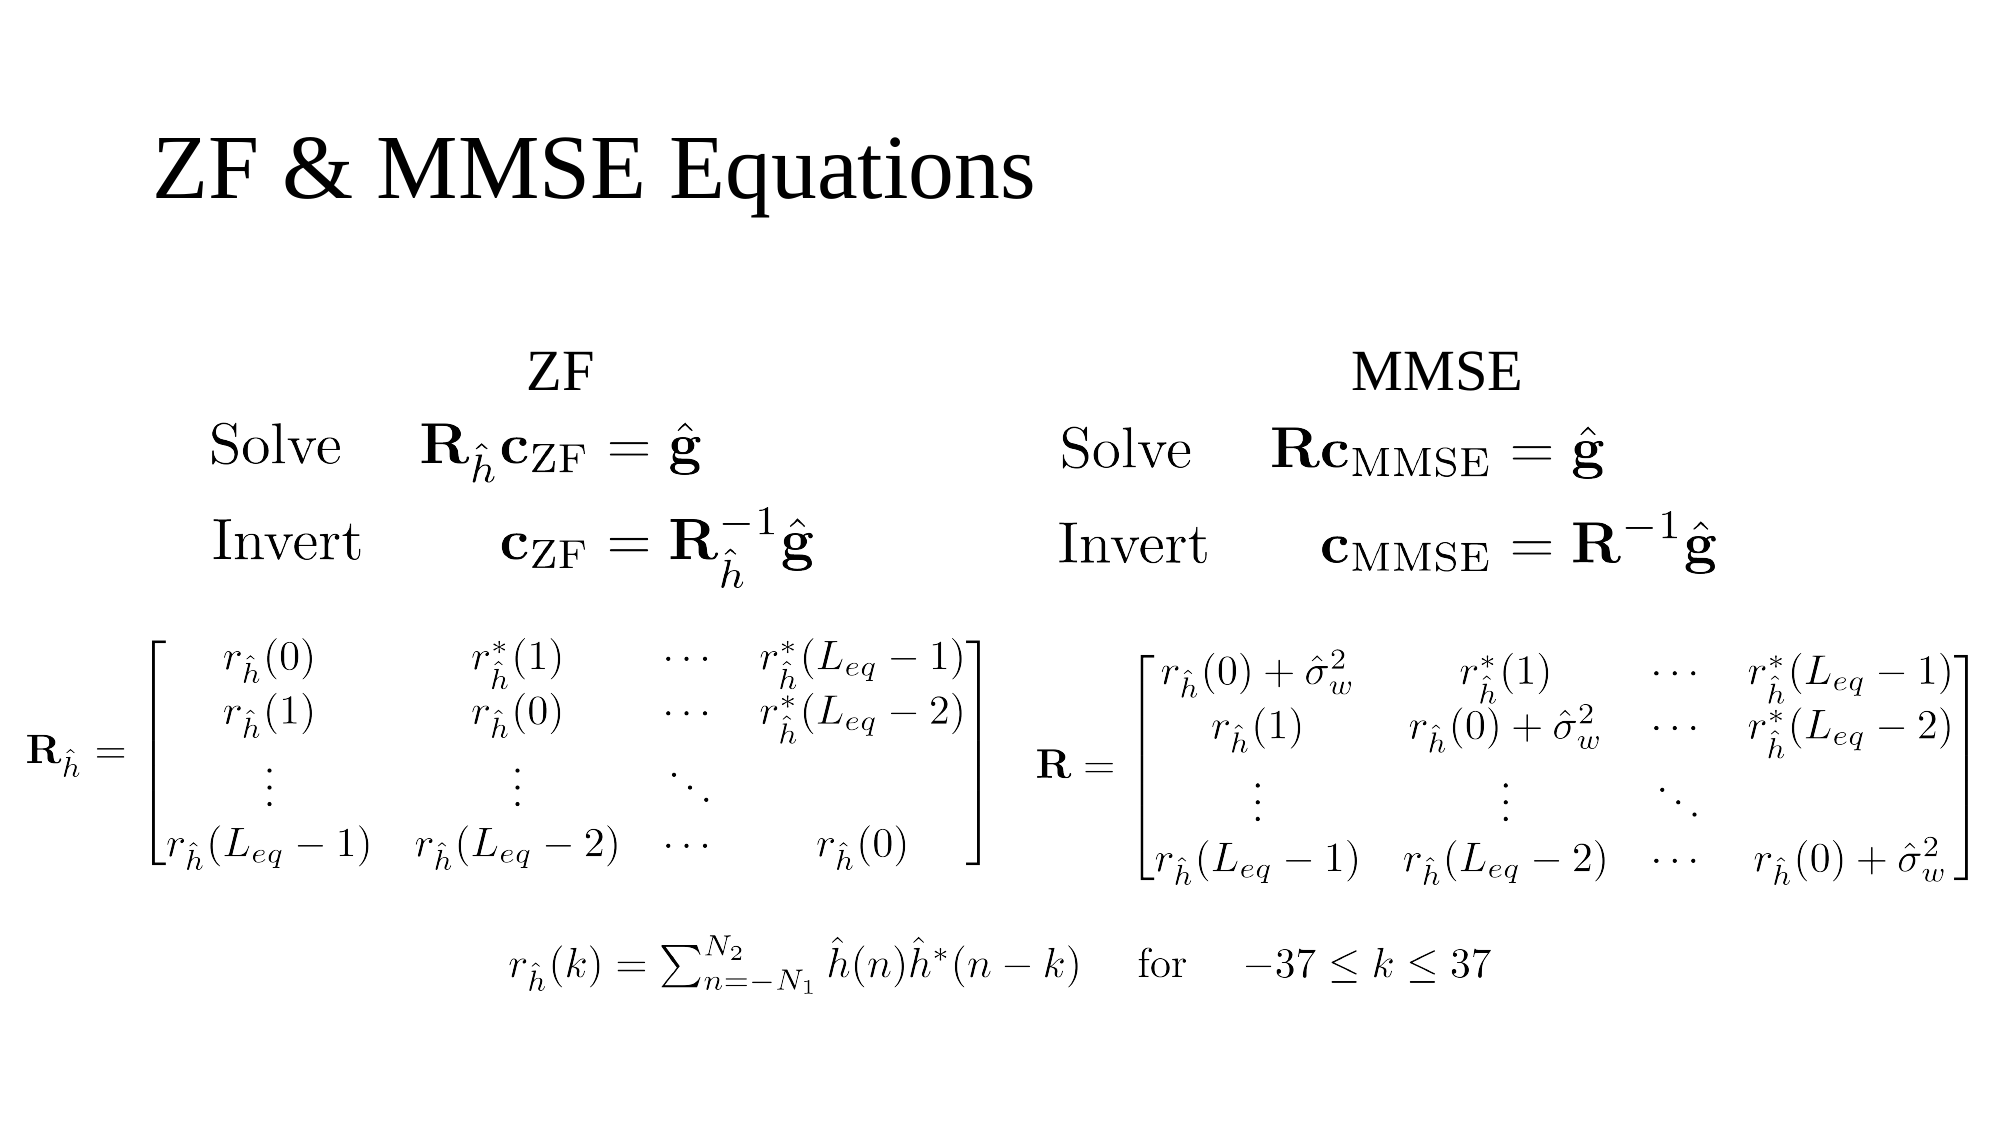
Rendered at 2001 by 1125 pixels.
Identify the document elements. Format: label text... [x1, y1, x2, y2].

picture [27, 638, 980, 870]
picture [509, 935, 1491, 994]
list MMSE [1012, 275, 1863, 411]
picture [1059, 426, 1716, 574]
title ZF & MMSE Equations [137, 59, 1863, 278]
picture [1037, 649, 1968, 885]
picture [212, 422, 813, 588]
list ZF [137, 275, 984, 411]
